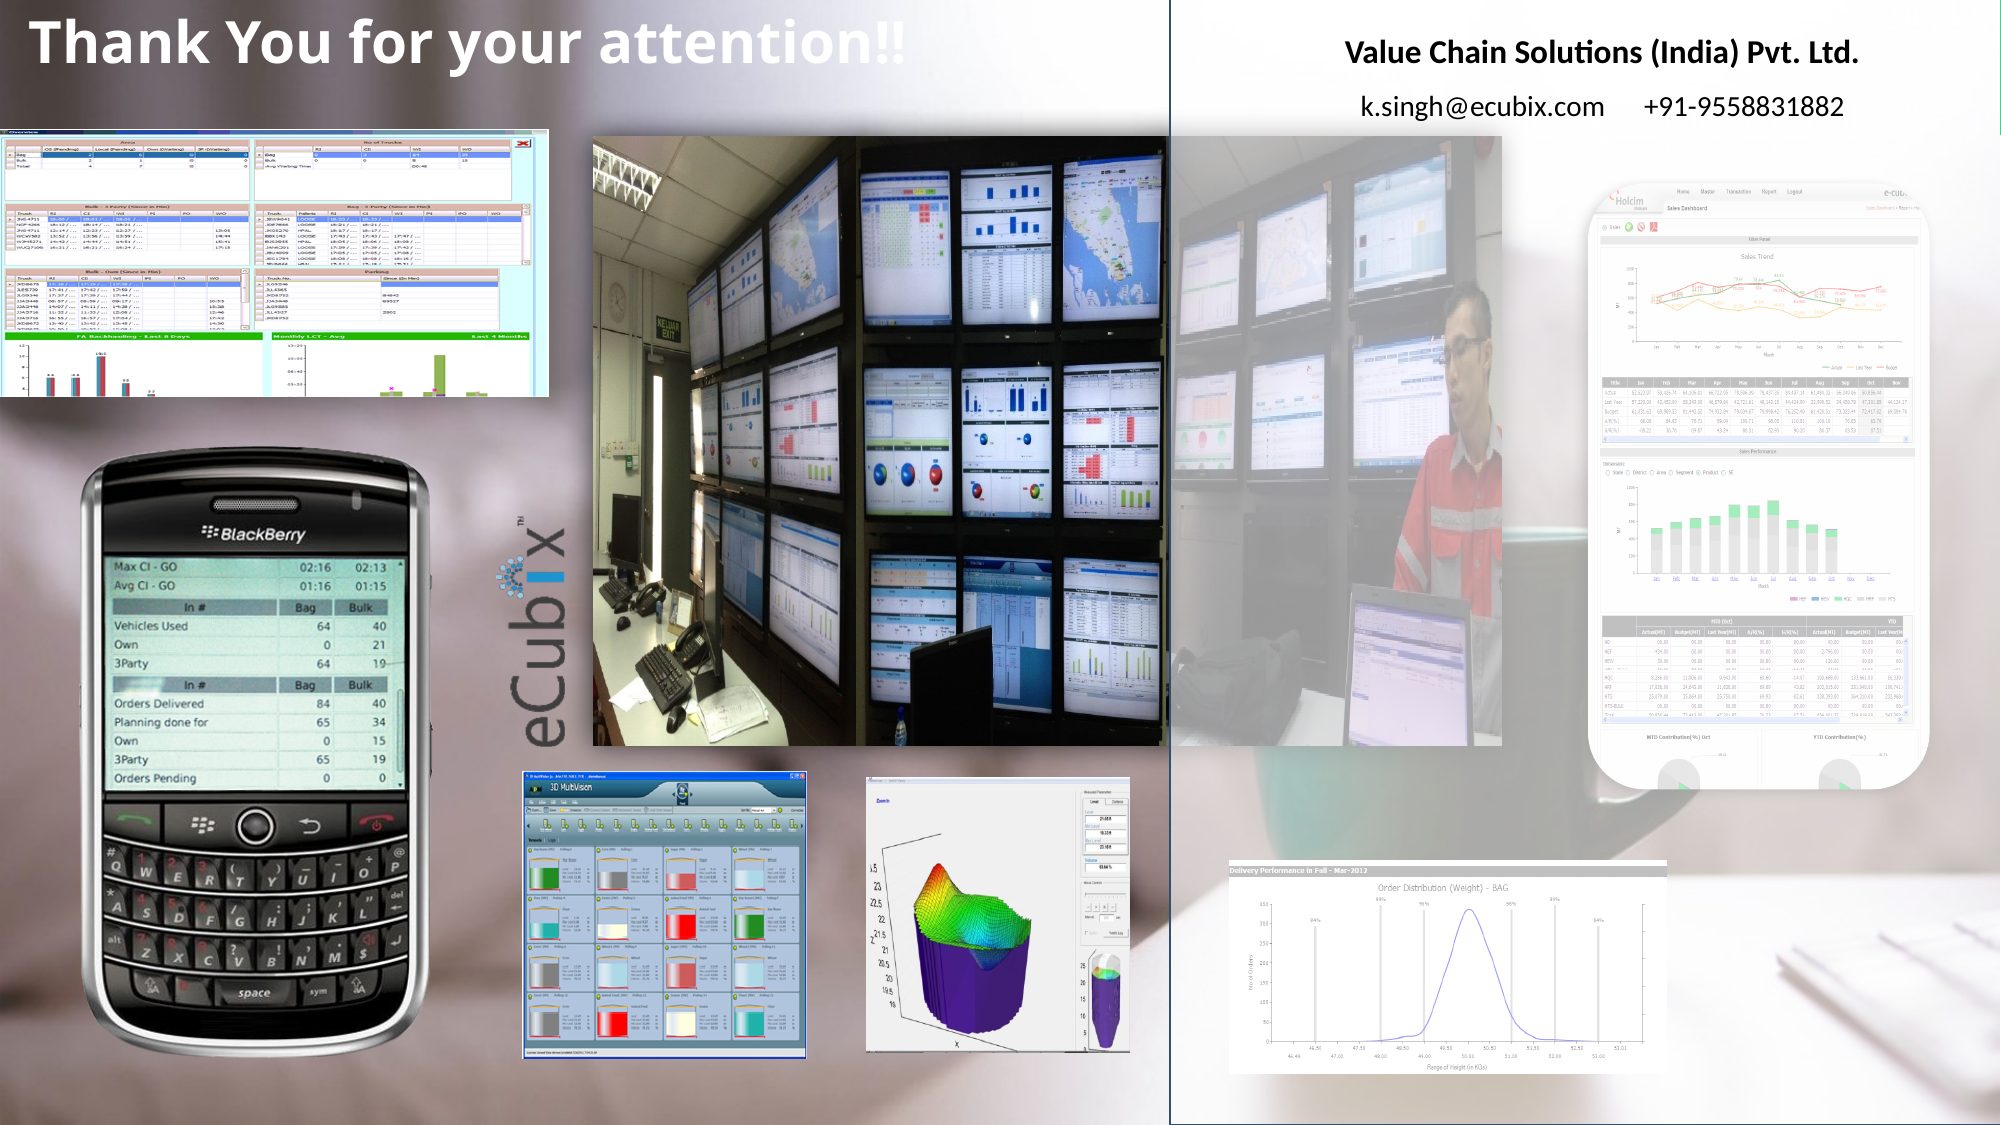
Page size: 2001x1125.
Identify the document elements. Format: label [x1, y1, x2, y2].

picture [0, 0, 2000, 1125]
text_box [592, 136, 1502, 747]
